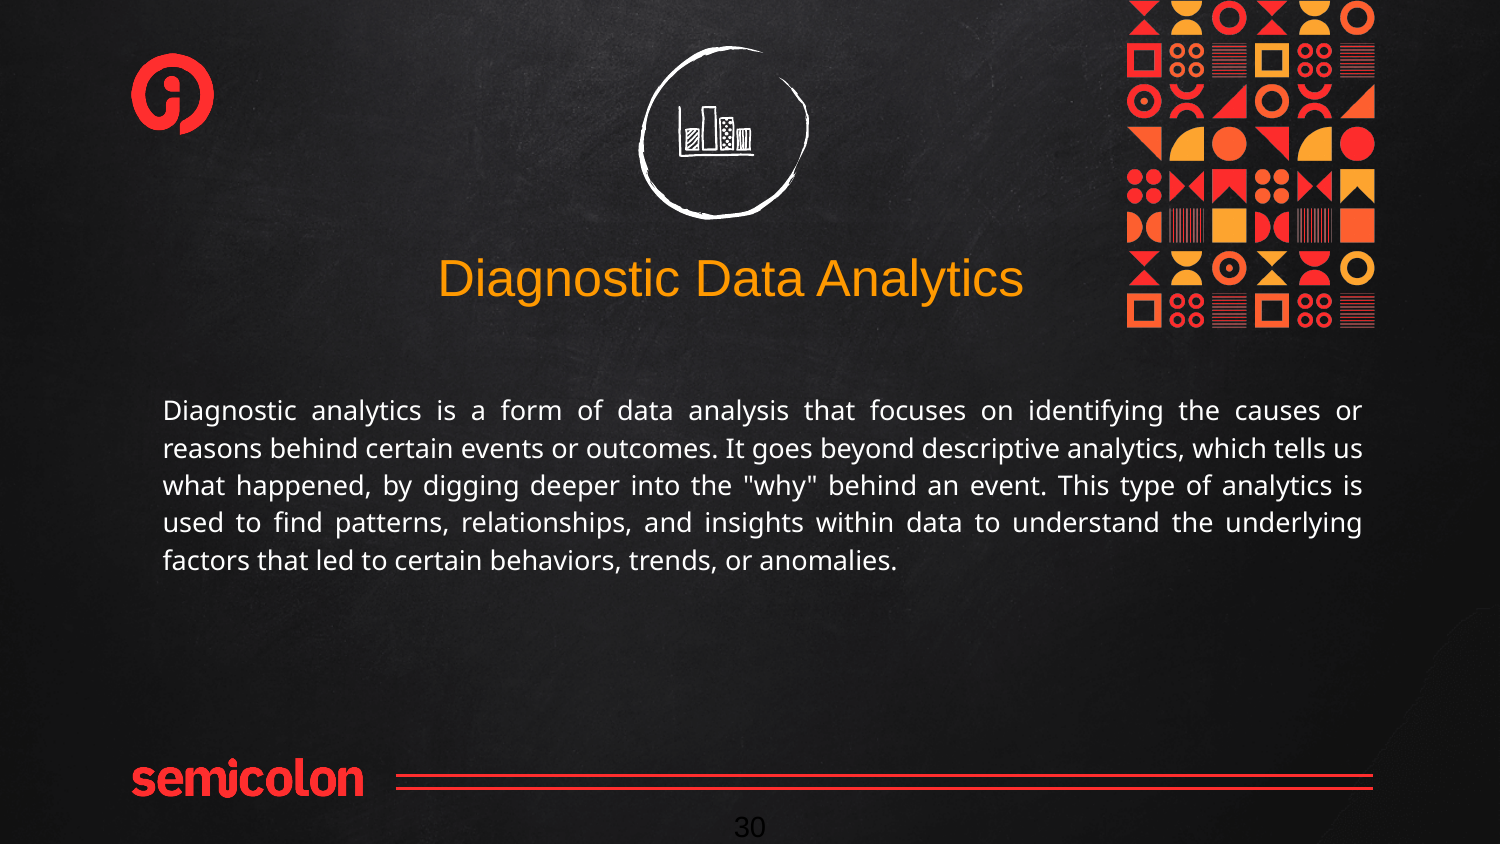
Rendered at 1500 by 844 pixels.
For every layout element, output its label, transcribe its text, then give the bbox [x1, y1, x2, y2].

text_box Diagnostic analytics is a form of data analysis that focuses on identifying the causes or reasons behind certain events or outcomes. It goes beyond descriptive analytics, which tells us what happened, by digging deeper into the "why" behind an event. This type of analytics is used to find patterns, relationships, and insights within data to understand the underlying factors that led to certain behaviors, trends, or anomalies. [147, 312, 1378, 738]
slide_number ‹#› [705, 792, 795, 844]
text_box [638, 85, 809, 220]
title [659, 8, 841, 127]
text_box [678, 106, 755, 157]
picture [0, 0, 1500, 844]
text_box Diagnostic Data Analytics [347, 228, 1097, 320]
